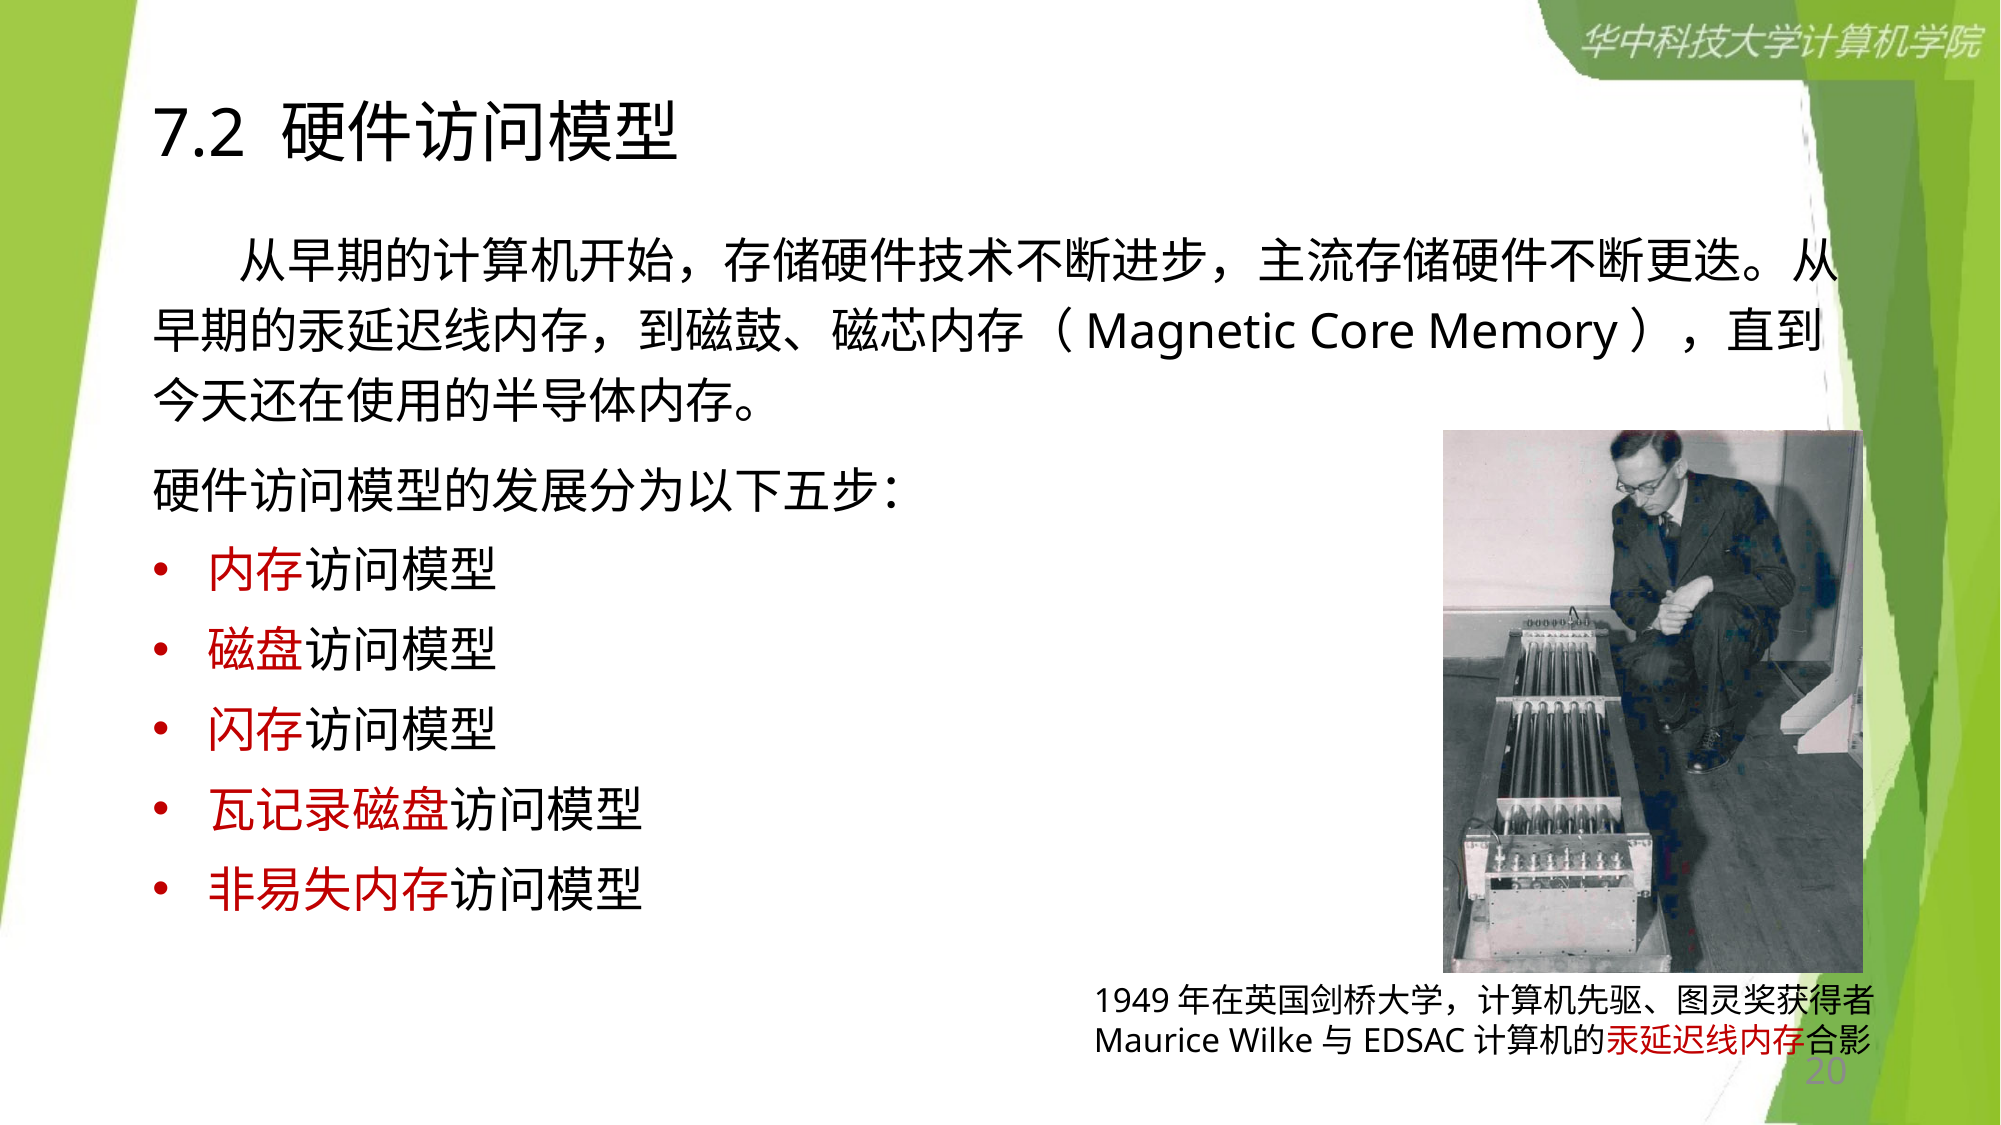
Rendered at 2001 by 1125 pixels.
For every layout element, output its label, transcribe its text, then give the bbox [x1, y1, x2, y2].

title 7.2 硬件访问模型 [137, 59, 1863, 210]
list 从早期的计算机开始，存储硬件技术不断进步，主流存储硬件不断更迭。从早期的汞延迟线内存，到磁鼓、磁芯内存（Magnetic Core Memory），直到今天还在使用的半导体内存。 硬件访问模型的发展分为以下五步： 内存访问模型 磁盘访问模型 闪存访问模型 瓦记录磁盘访问模型 非易失内存访问模型 [137, 210, 1863, 925]
text_box 1949年在英国剑桥大学，计算机先驱、图灵奖获得者Maurice Wilke与EDSAC计算机的汞延迟线内存合影 [1079, 972, 1915, 1067]
slide_number 20 [1412, 1067, 1863, 1103]
picture [0, 0, 2001, 1125]
